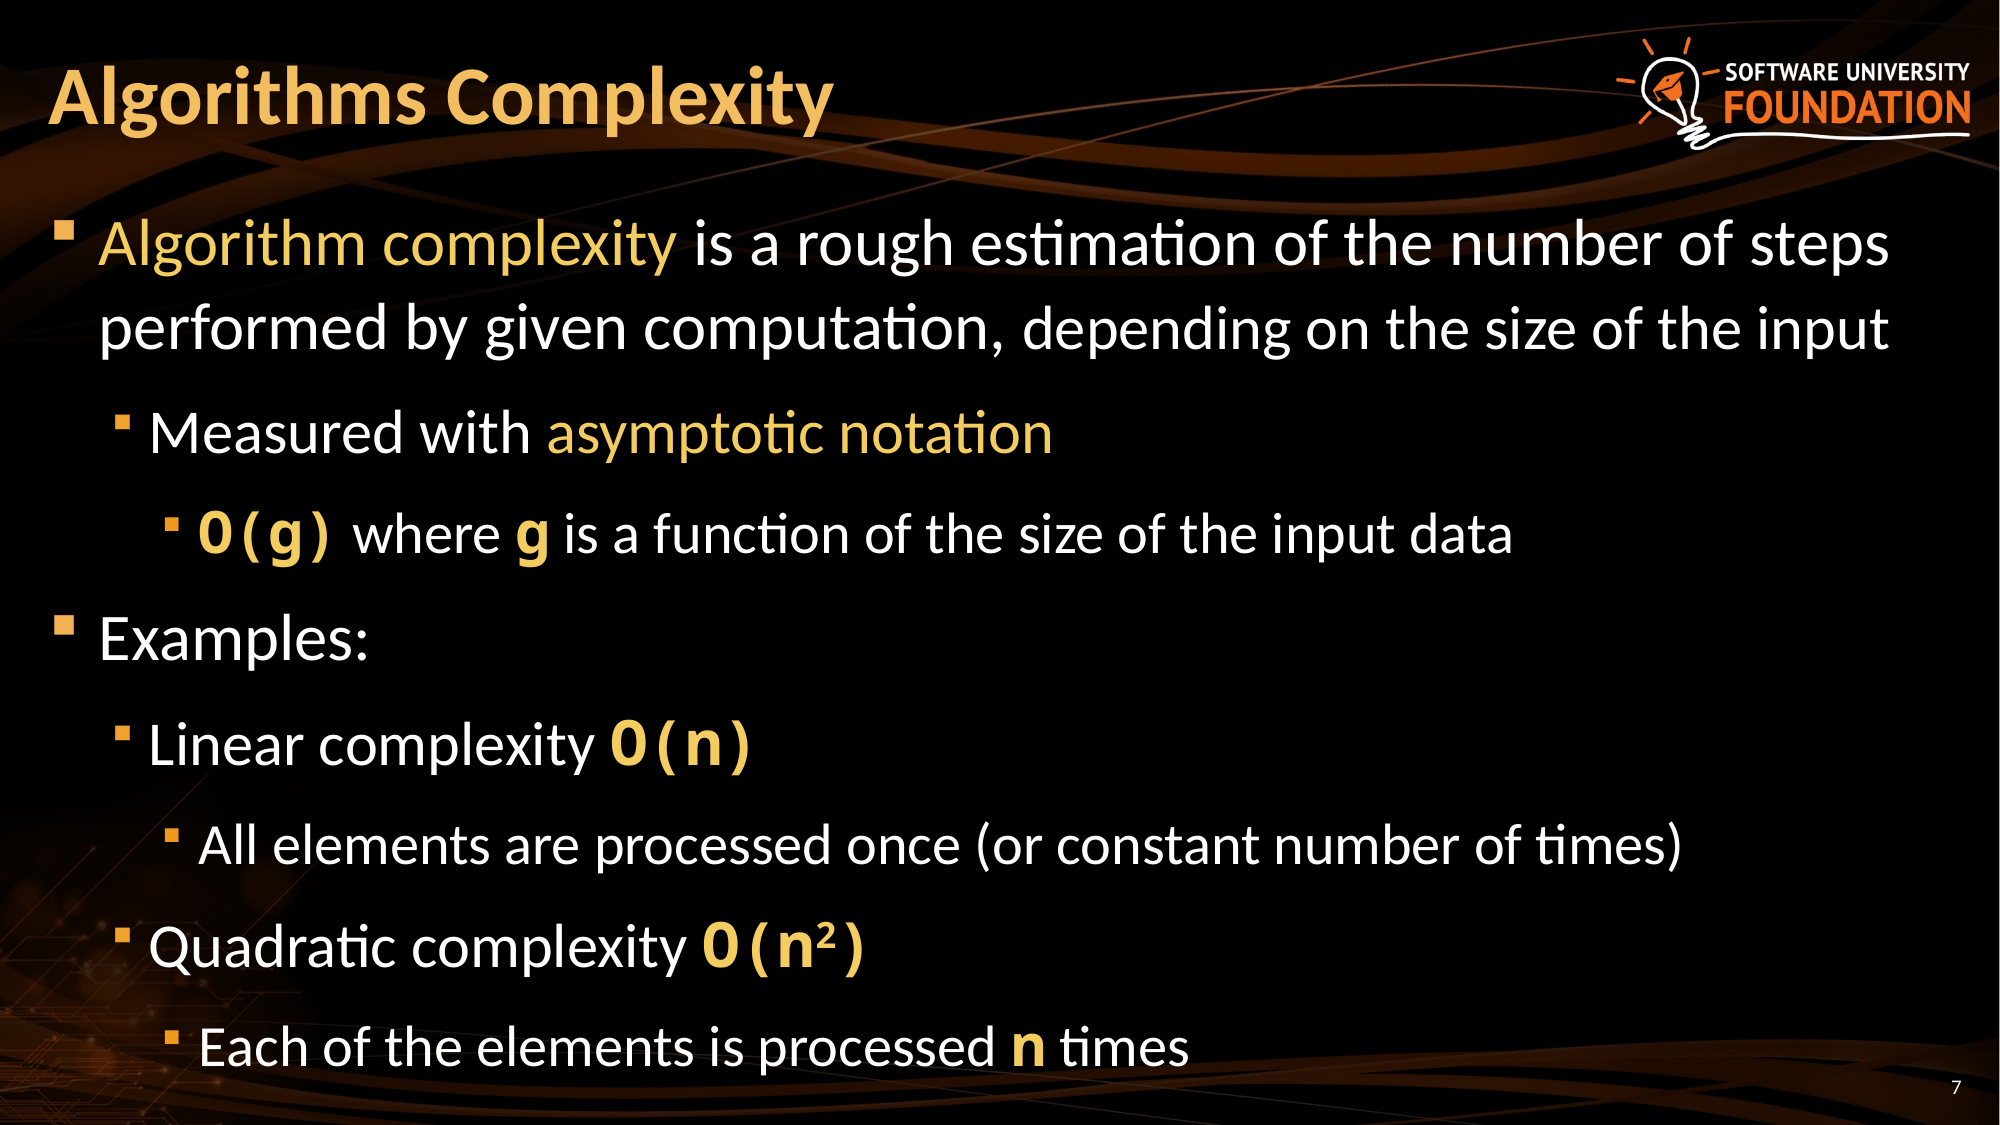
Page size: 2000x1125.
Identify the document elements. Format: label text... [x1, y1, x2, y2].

picture [0, 0, 2000, 1125]
list Algorithm complexity is a rough estimation of the number of steps performed by given computation, depending on the size of the input Measured with asymptotic notation O(g) where g is a function of the size of the input data Examples: Linear complexity O(n) All elements are processed once (or constant number of times) Quadratic complexity O(n2) Each of the elements is processed n times [31, 188, 1968, 1103]
title Algorithms Complexity [30, 6, 1602, 189]
